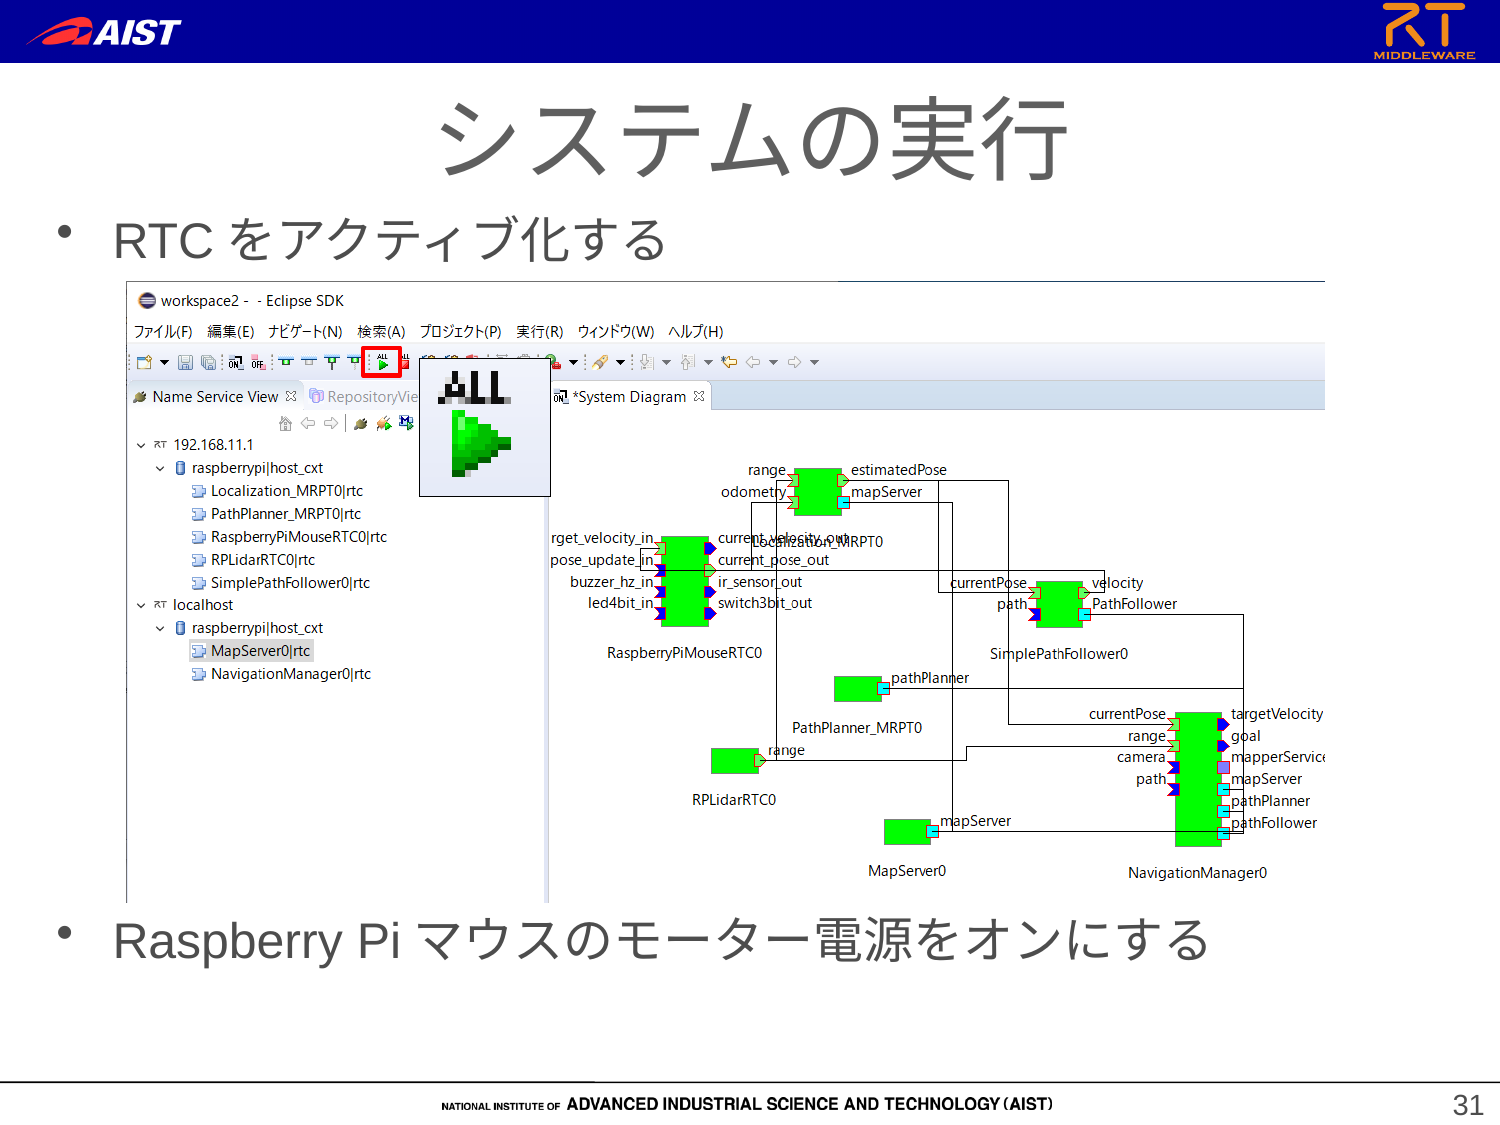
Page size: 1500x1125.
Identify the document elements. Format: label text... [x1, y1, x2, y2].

list RTCをアクティブ化する Raspberry Piマウスのモーター電源をオンにする [41, 208, 1443, 1079]
slide_number 31 [1149, 1078, 1500, 1125]
text_box システムの実行 [29, 66, 1474, 208]
picture [125, 281, 1326, 903]
picture [442, 1097, 1052, 1110]
picture [0, 0, 1500, 63]
